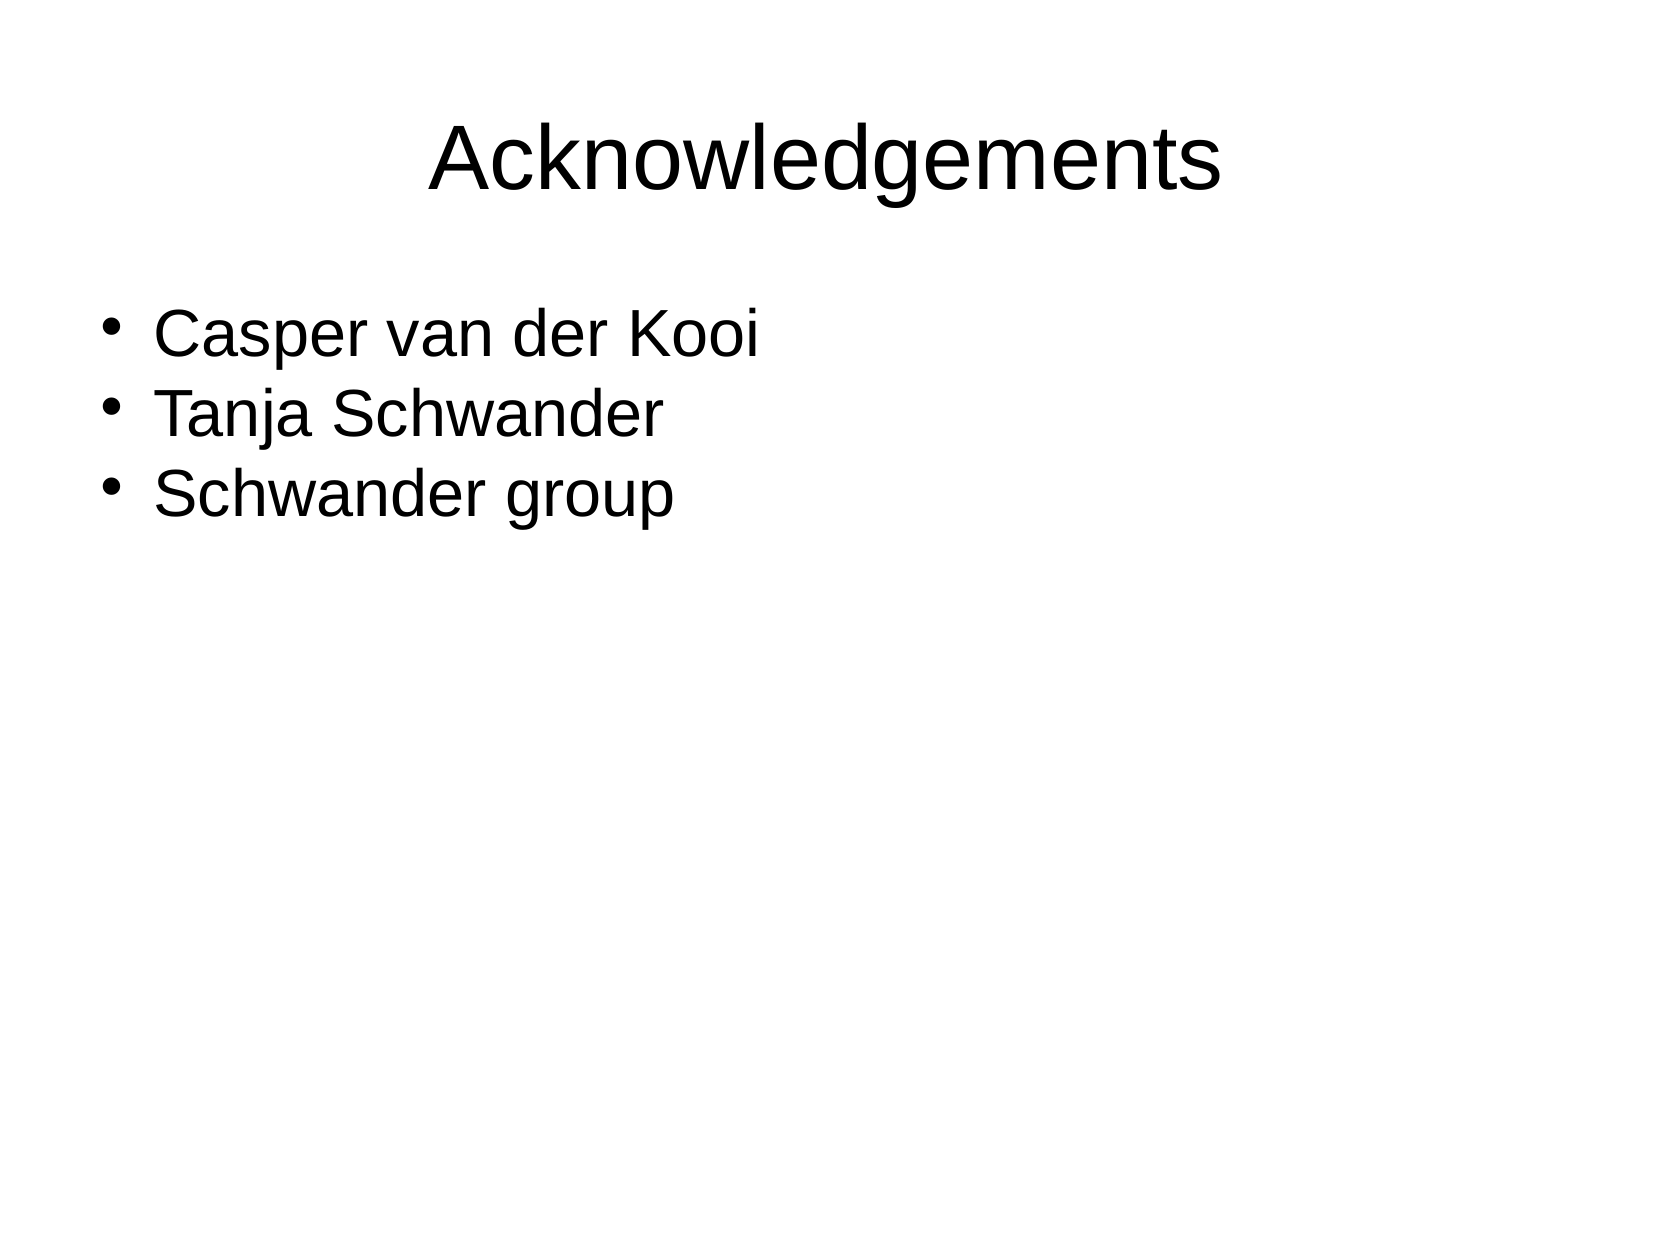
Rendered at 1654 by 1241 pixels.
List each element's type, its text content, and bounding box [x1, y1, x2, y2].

text_box Casper van der Kooi Tanja Schwander Schwander group [82, 290, 1571, 1003]
text_box Acknowledgements [82, 49, 1571, 257]
